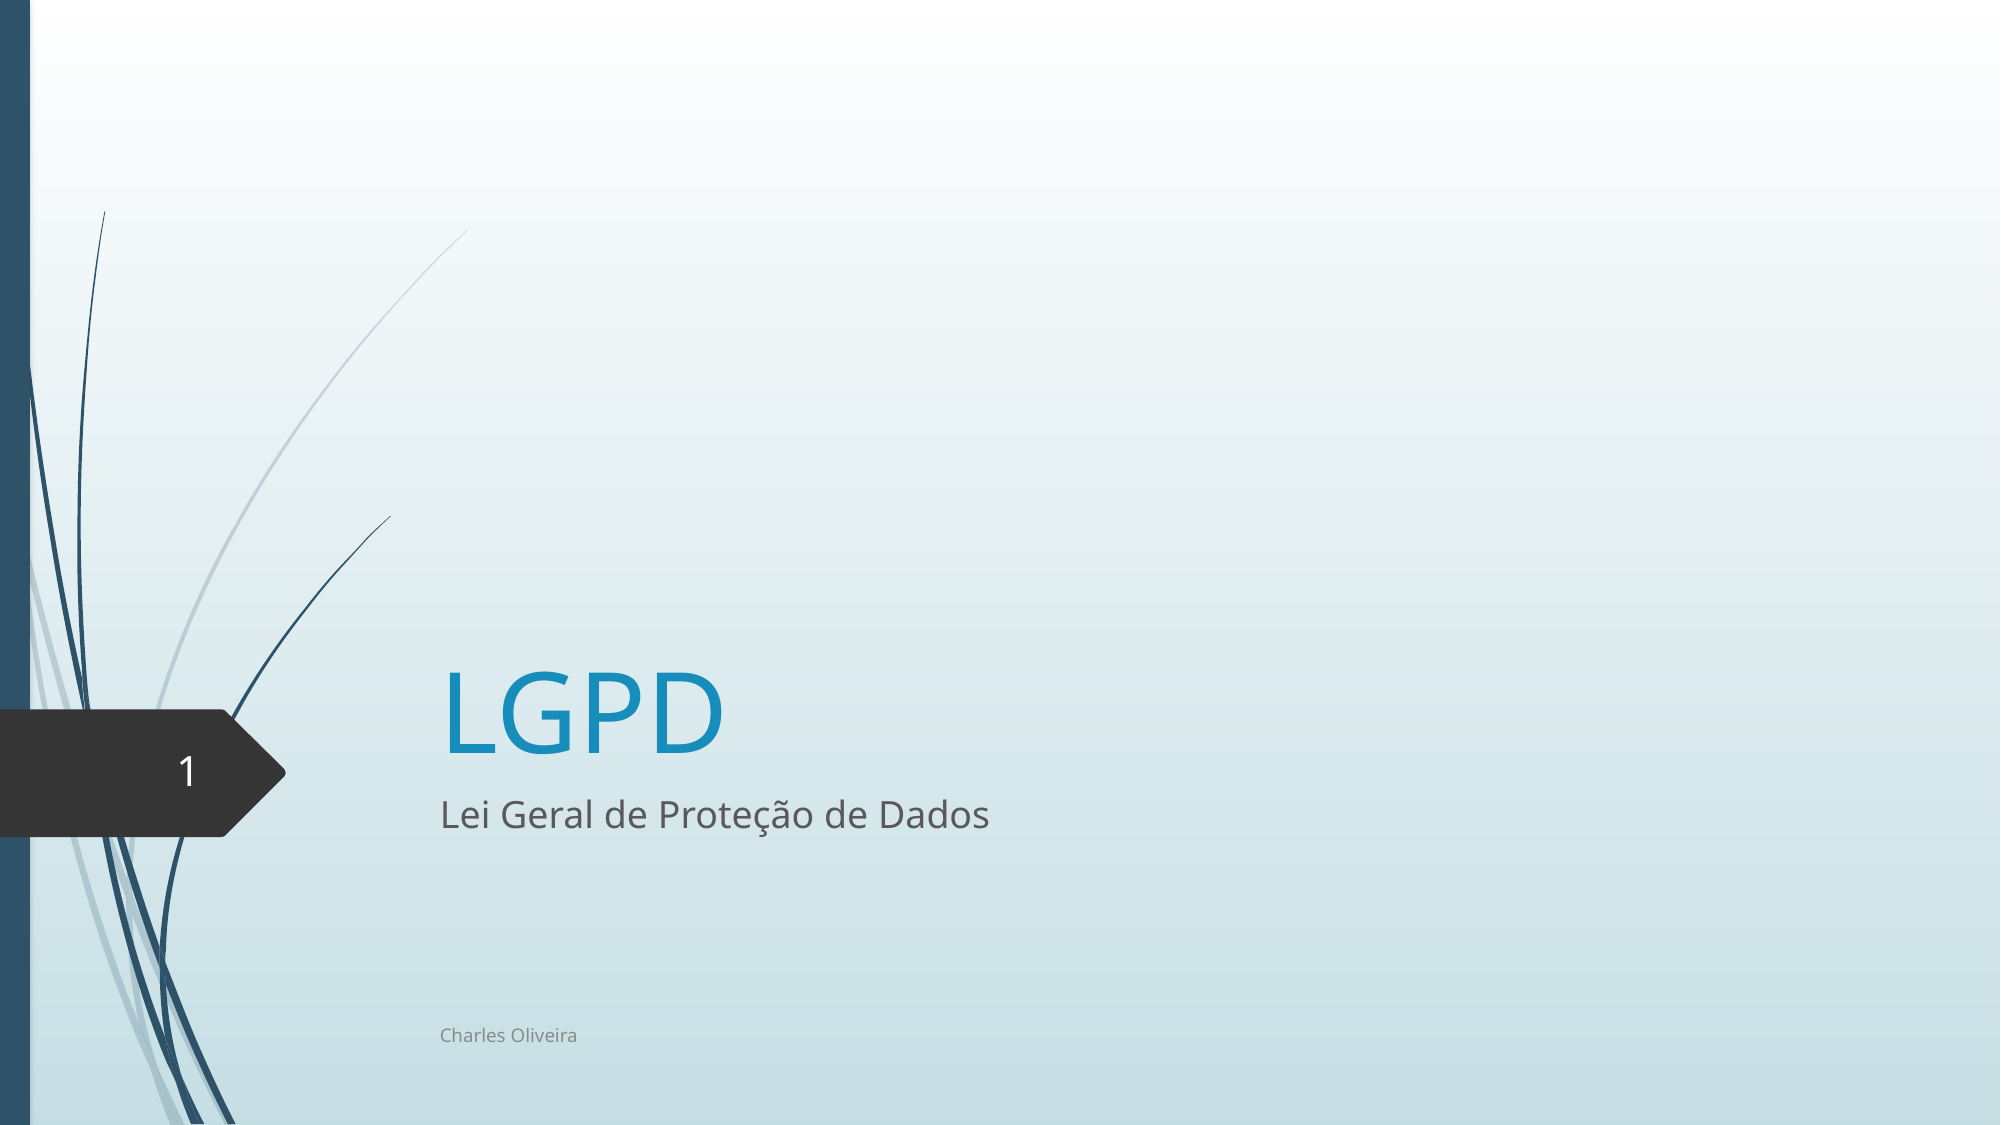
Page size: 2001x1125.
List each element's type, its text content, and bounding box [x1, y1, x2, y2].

subtitle Lei Geral de Proteção de Dados [424, 783, 1888, 969]
title LGPD [424, 412, 1888, 783]
slide_number 1 [87, 743, 216, 803]
footer Charles Oliveira [424, 1006, 1675, 1067]
